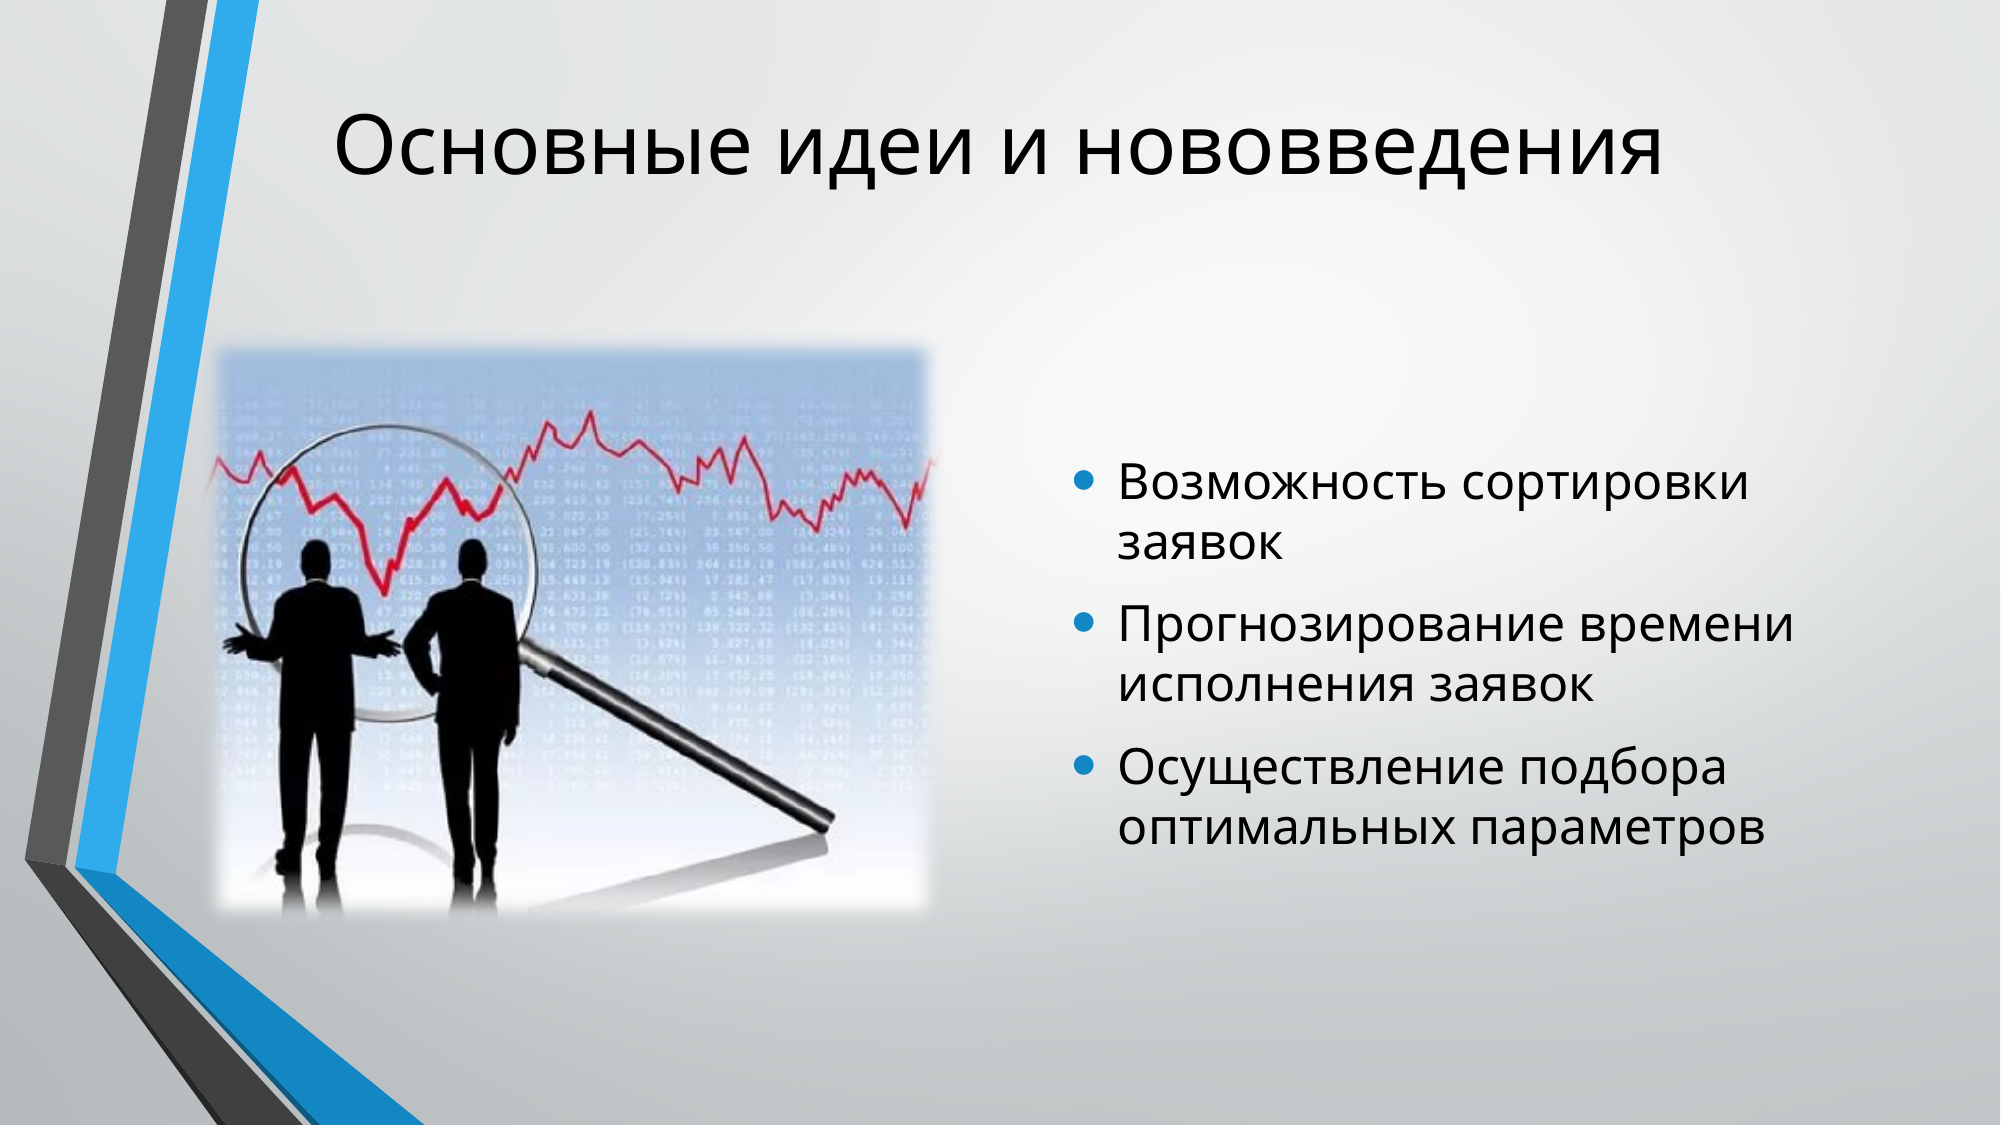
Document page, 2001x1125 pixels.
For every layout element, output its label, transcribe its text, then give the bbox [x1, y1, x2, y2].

picture [198, 330, 945, 927]
list Возможность сортировки заявок Прогнозирование времени исполнения заявок Осуществление подбора оптимальных параметров [1055, 295, 1935, 1091]
title Основные идеи и нововведения [187, 0, 1813, 284]
